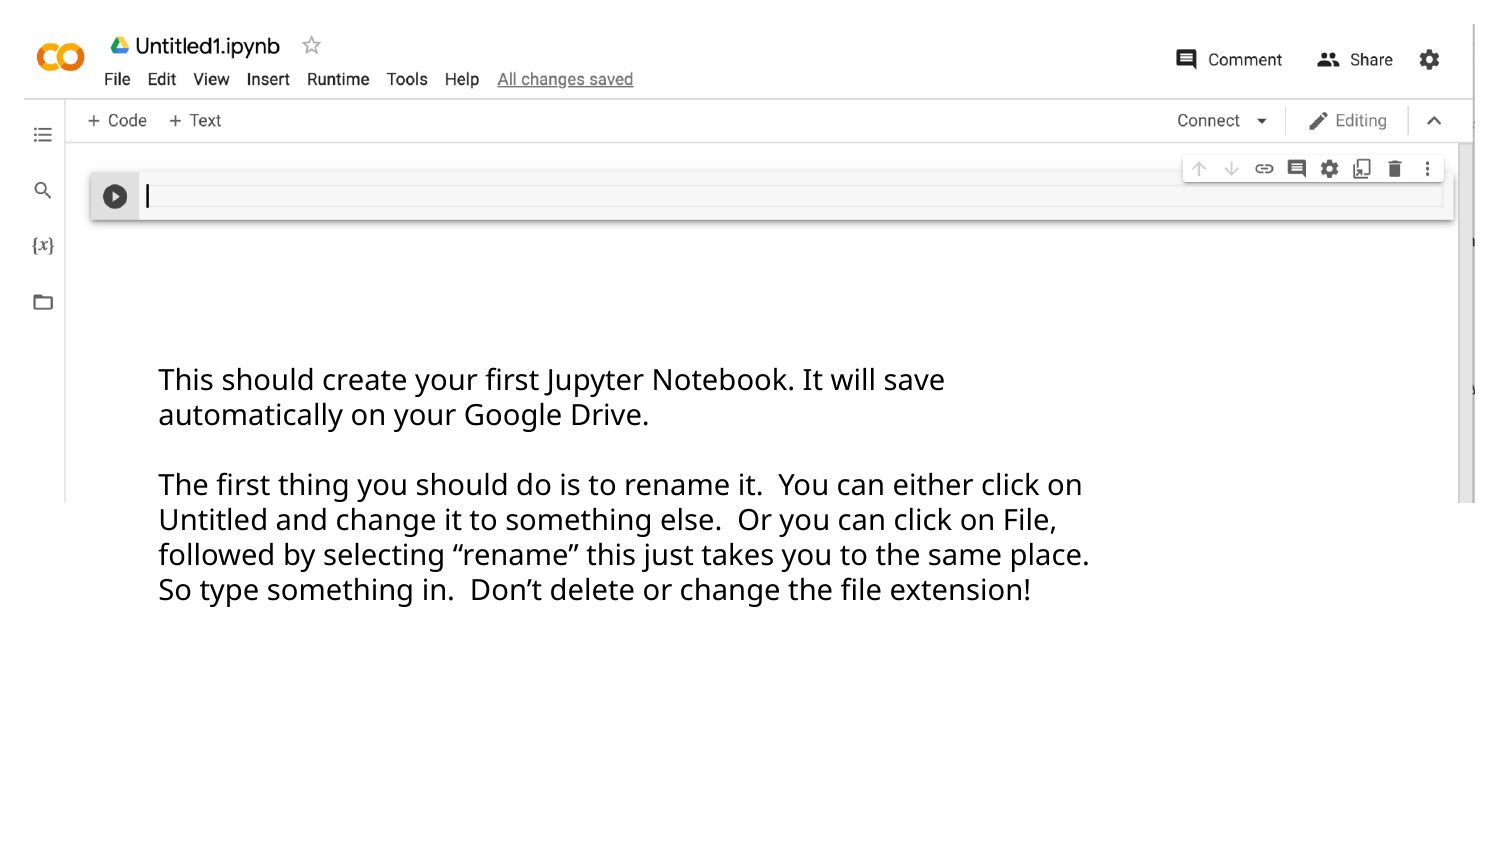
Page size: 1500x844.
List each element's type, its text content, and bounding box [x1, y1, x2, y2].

text_box This should create your first Jupyter Notebook. It will save automatically on your Google Drive. The first thing you should do is to rename it. You can either click on Untitled and change it to something else. Or you can click on File, followed by selecting “rename” this just takes you to the same place. So type something in. Don’t delete or change the file extension! [143, 512, 1127, 622]
picture [24, 24, 1476, 503]
